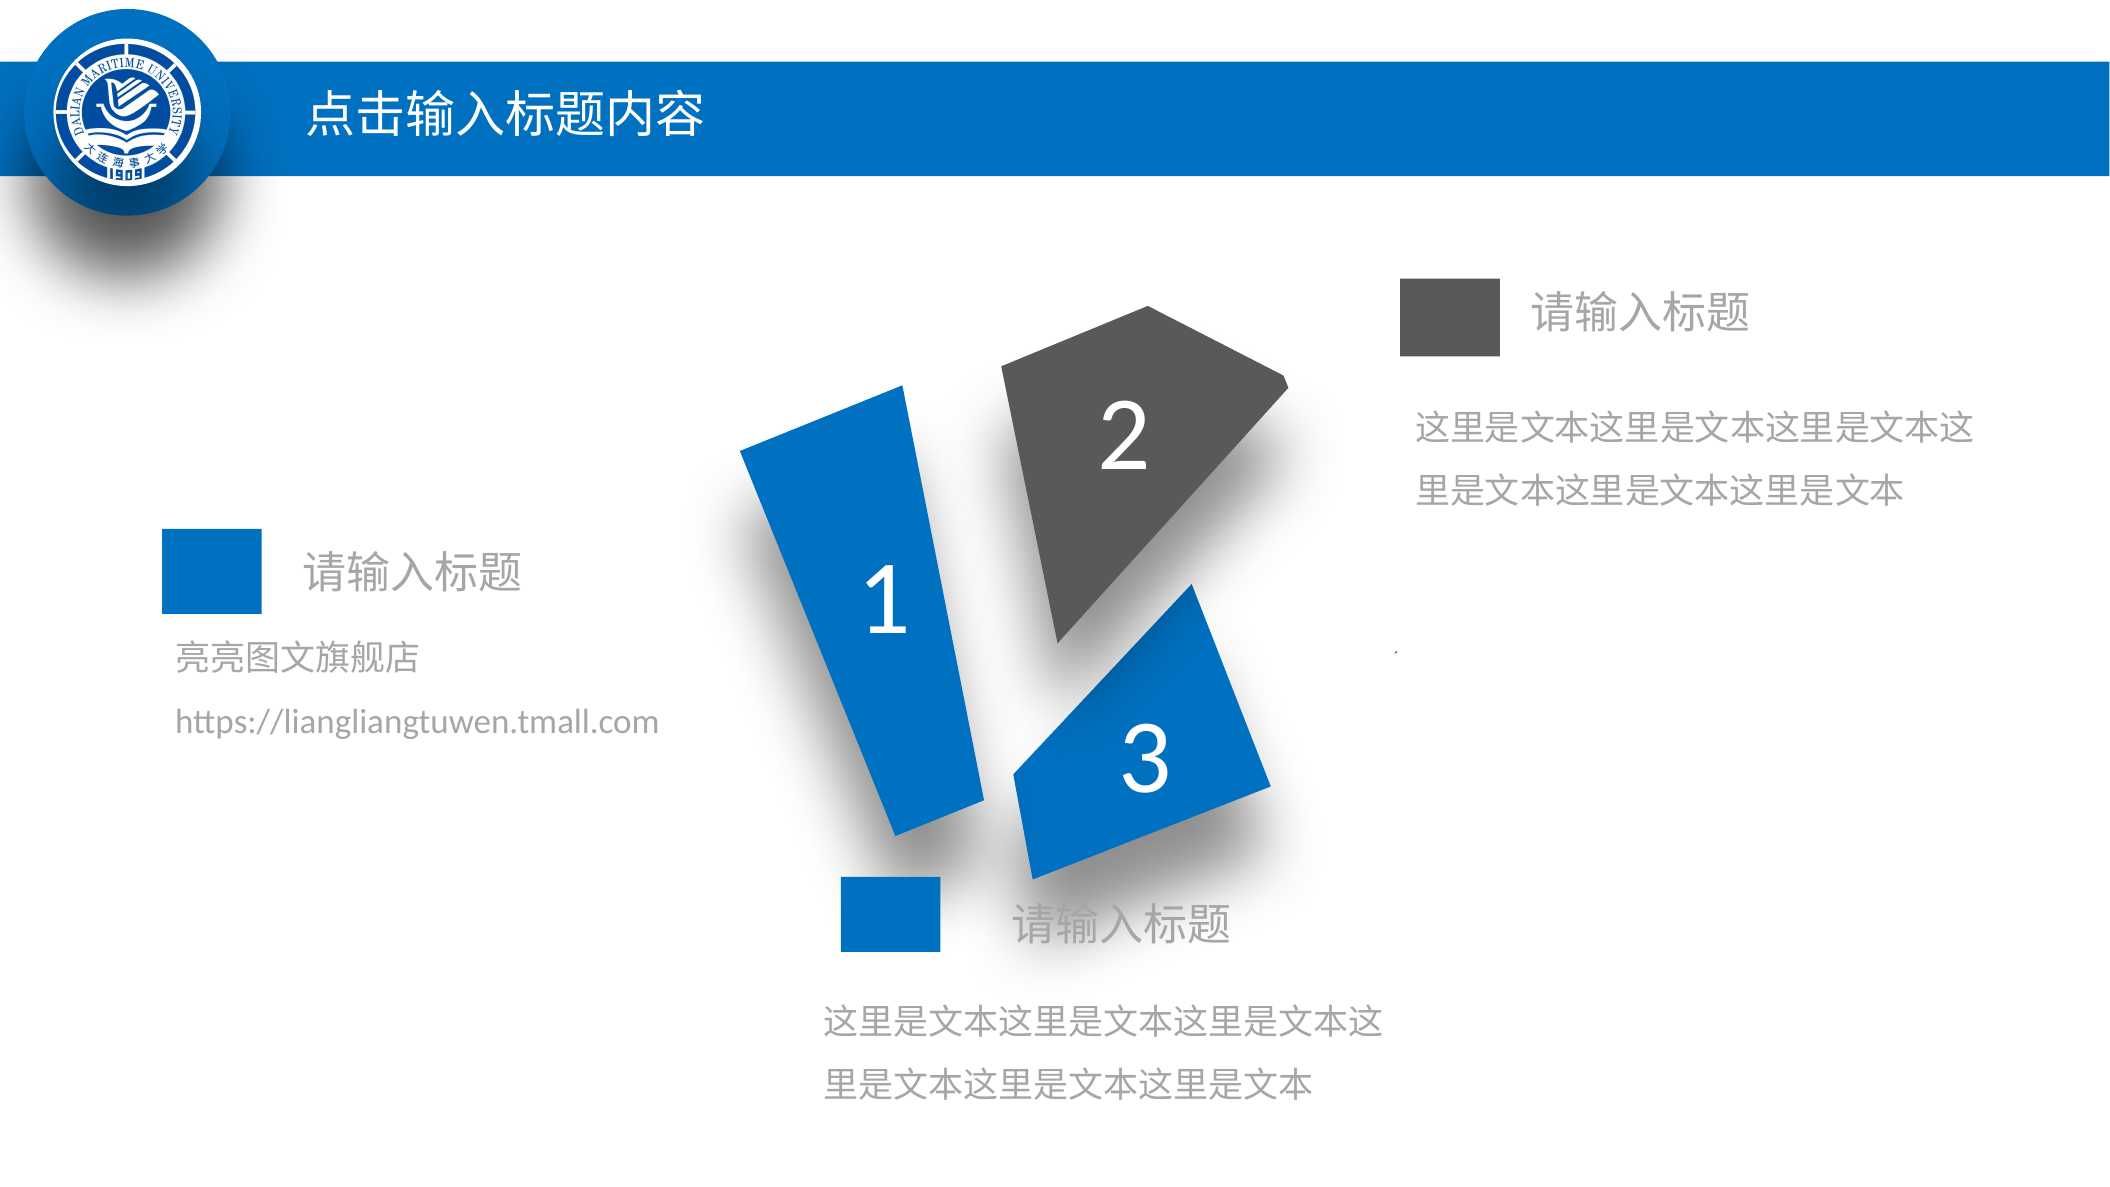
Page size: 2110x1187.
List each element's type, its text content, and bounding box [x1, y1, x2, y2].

text_box 请输入标题 [287, 536, 577, 605]
text_box [840, 876, 941, 953]
text_box [1000, 304, 1290, 646]
text_box [738, 383, 986, 838]
text_box [1013, 615, 1273, 881]
text_box [1399, 278, 1501, 357]
text_box 1 [842, 520, 905, 663]
text_box 这里是文本这里是文本这里是文本这里是文本这里是文本这里是文本 [808, 971, 1401, 1113]
picture [50, 38, 201, 186]
text_box [1393, 648, 1399, 655]
text_box 请输入标题 [1516, 277, 1859, 345]
text_box [161, 528, 263, 615]
text_box 请输入标题 [996, 889, 1277, 957]
text_box 这里是文本这里是文本这里是文本这里是文本这里是文本这里是文本 [1400, 377, 1992, 519]
list 点击输入标题内容 [290, 74, 810, 158]
text_box 2 [1053, 356, 1195, 498]
text_box 亮亮图文旗舰店 https://liangliangtuwen.tmall.com [160, 607, 752, 749]
text_box 3 [1103, 679, 1166, 821]
